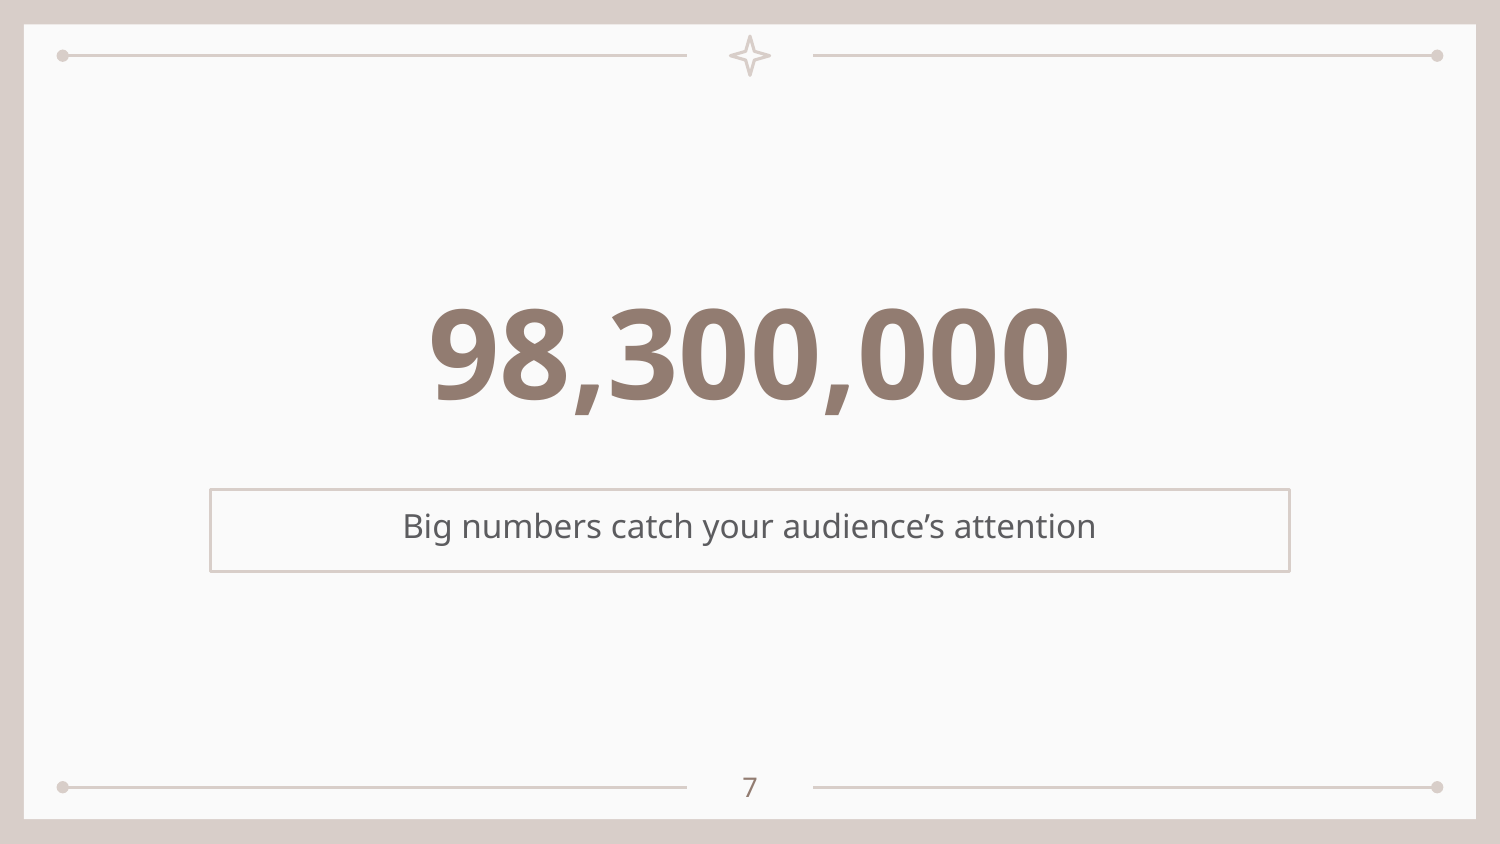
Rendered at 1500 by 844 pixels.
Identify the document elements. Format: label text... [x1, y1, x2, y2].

title 98,300,000 [210, 234, 1290, 466]
slide_number ‹#› [705, 755, 795, 810]
subtitle Big numbers catch your audience’s attention [209, 488, 1291, 573]
